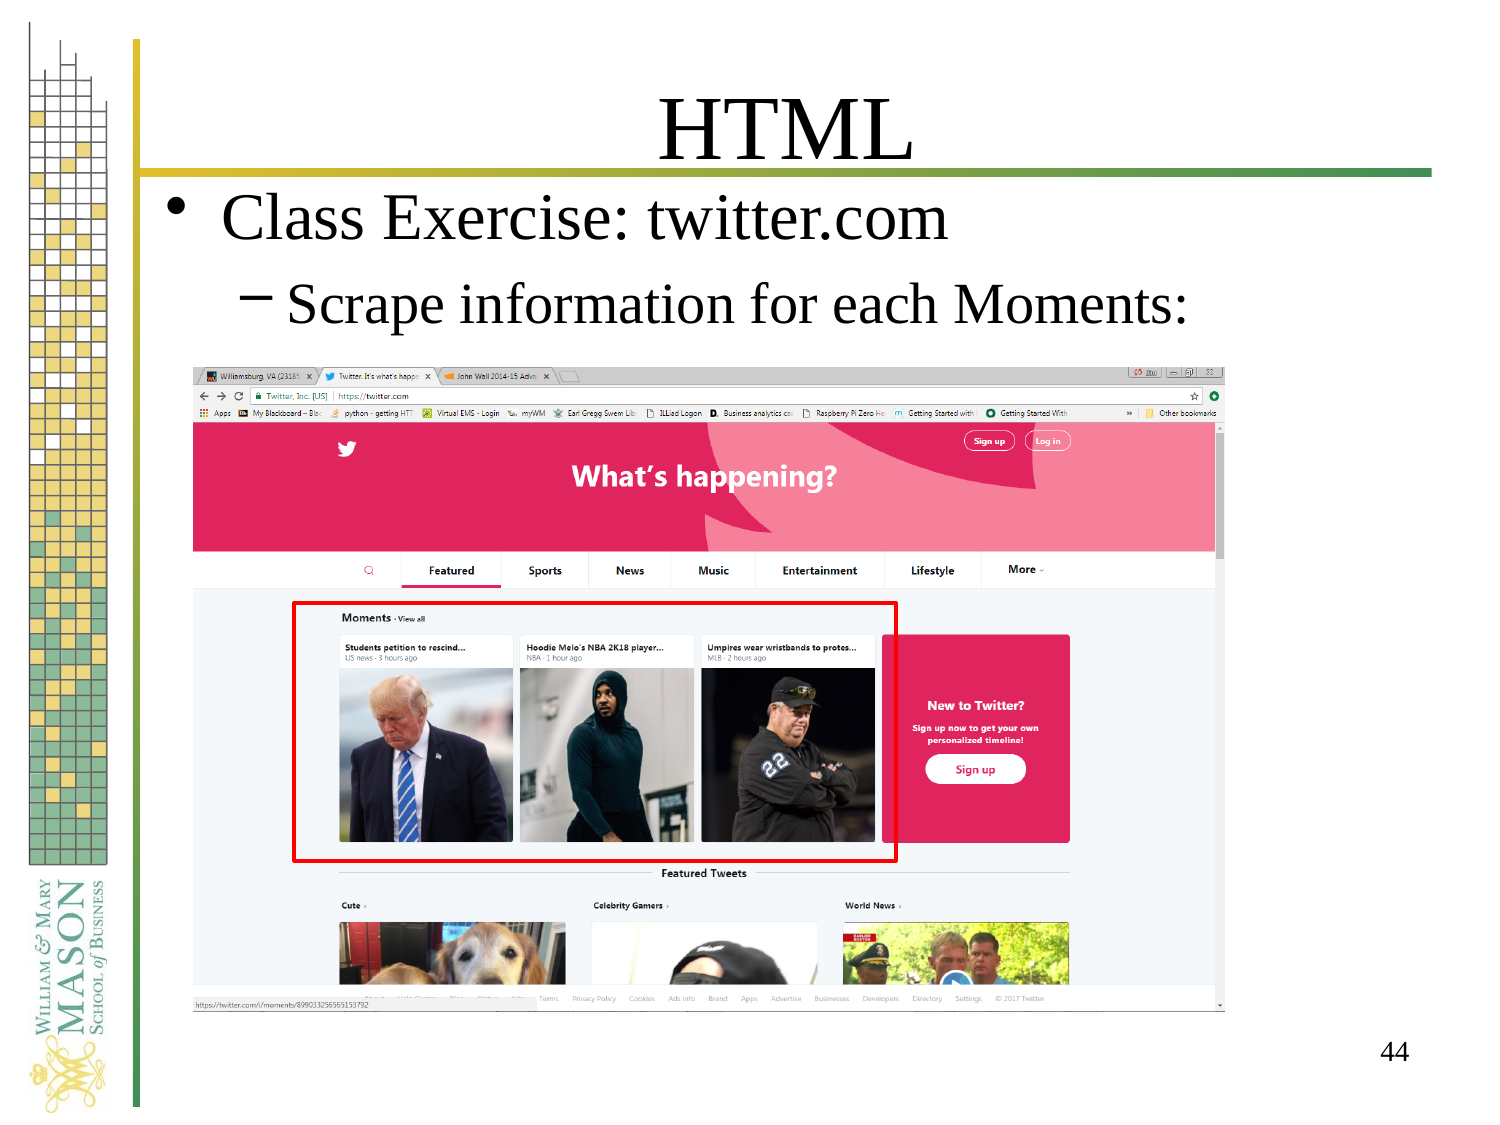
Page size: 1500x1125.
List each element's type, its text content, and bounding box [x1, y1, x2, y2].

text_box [193, 367, 1225, 1013]
slide_number 44 [1048, 1024, 1426, 1103]
title HTML [150, 45, 1425, 165]
list Class Exercise: twitter.com Scrape information for each Moments: [150, 165, 1425, 934]
